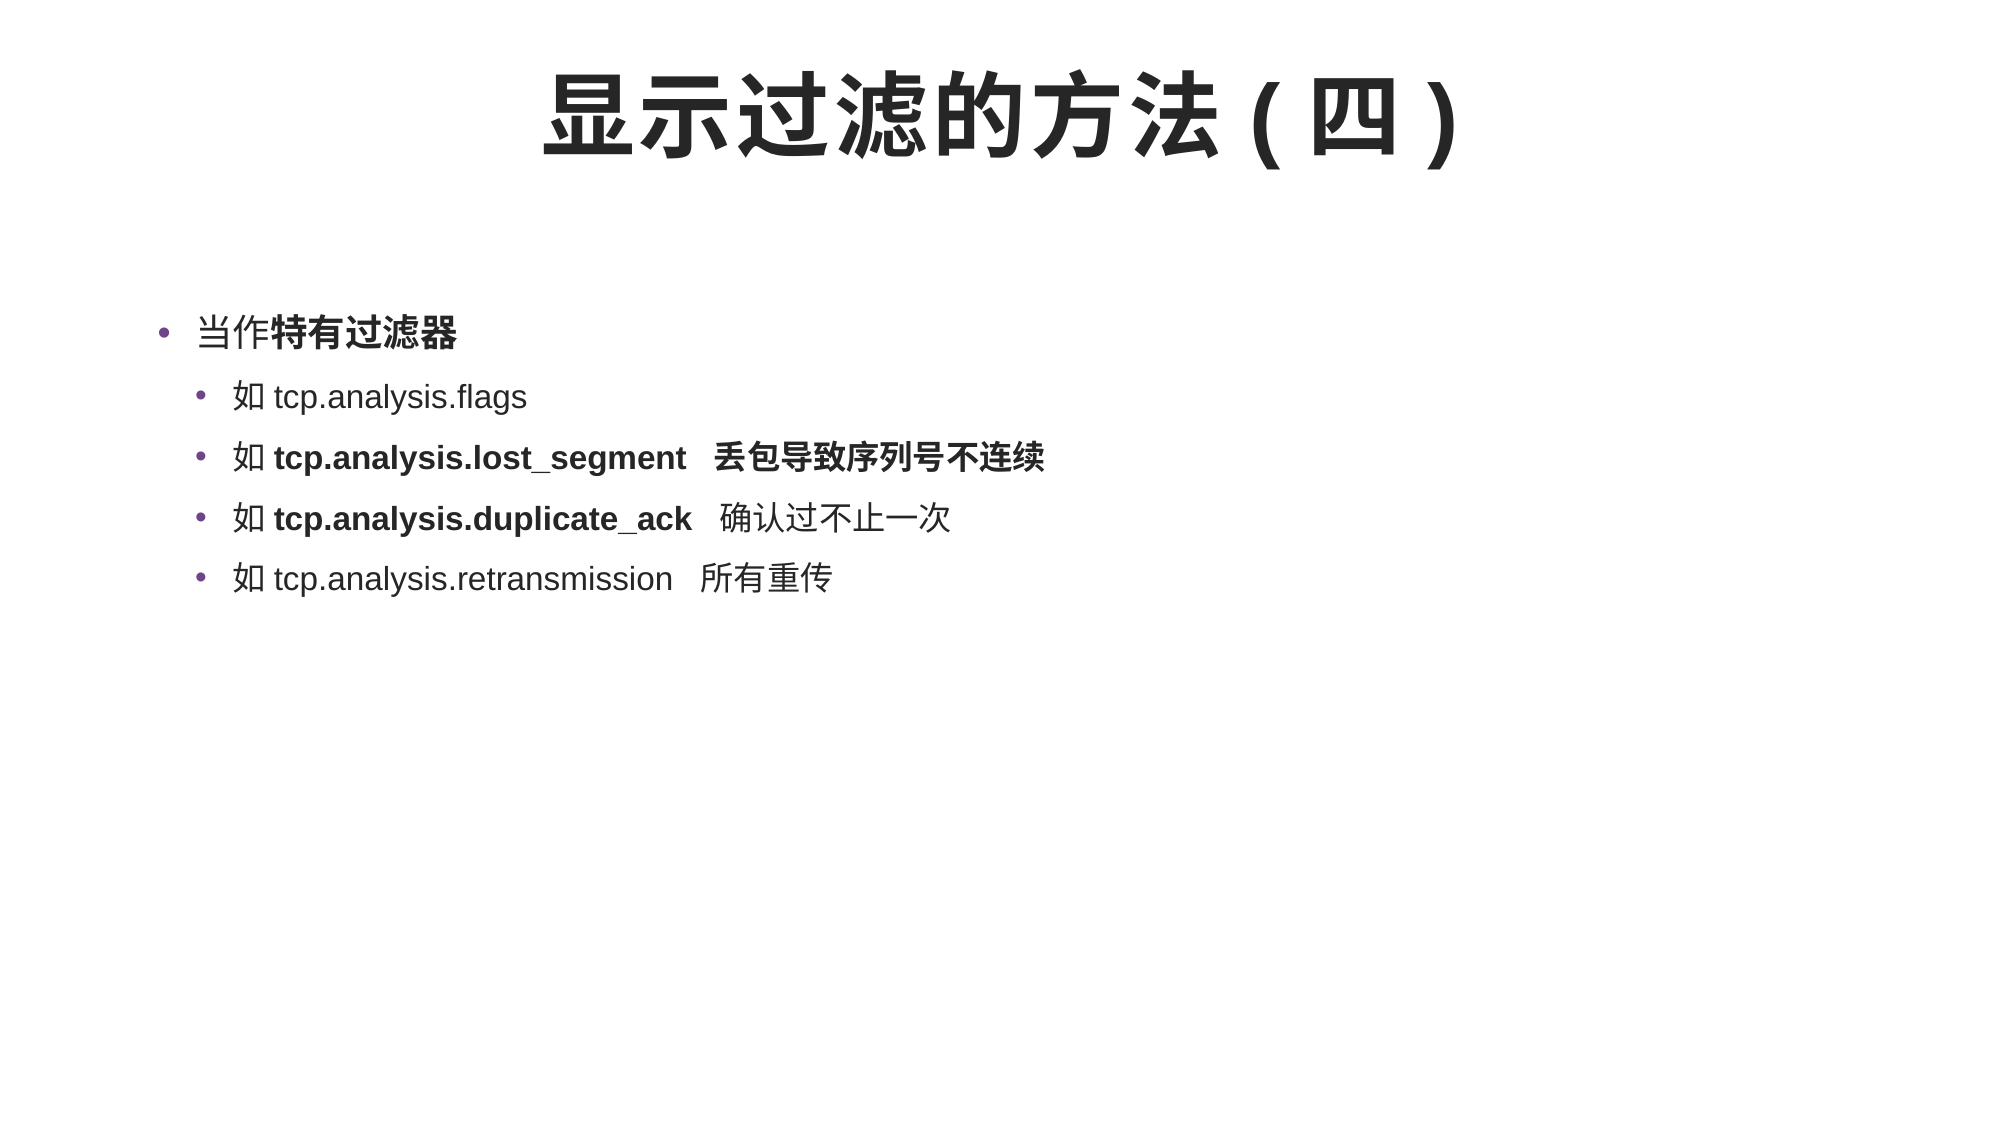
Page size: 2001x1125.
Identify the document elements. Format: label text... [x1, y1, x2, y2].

list 当作特有过滤器 如tcp.analysis.flags 如tcp.analysis.lost_segment 丢包导致序列号不连续 如tcp.analysis.duplicate_ack 确认过不止一次 如tcp.analysis.retransmission 所有重传 [137, 299, 1851, 500]
title 显示过滤的方法(四) [137, 59, 1863, 278]
